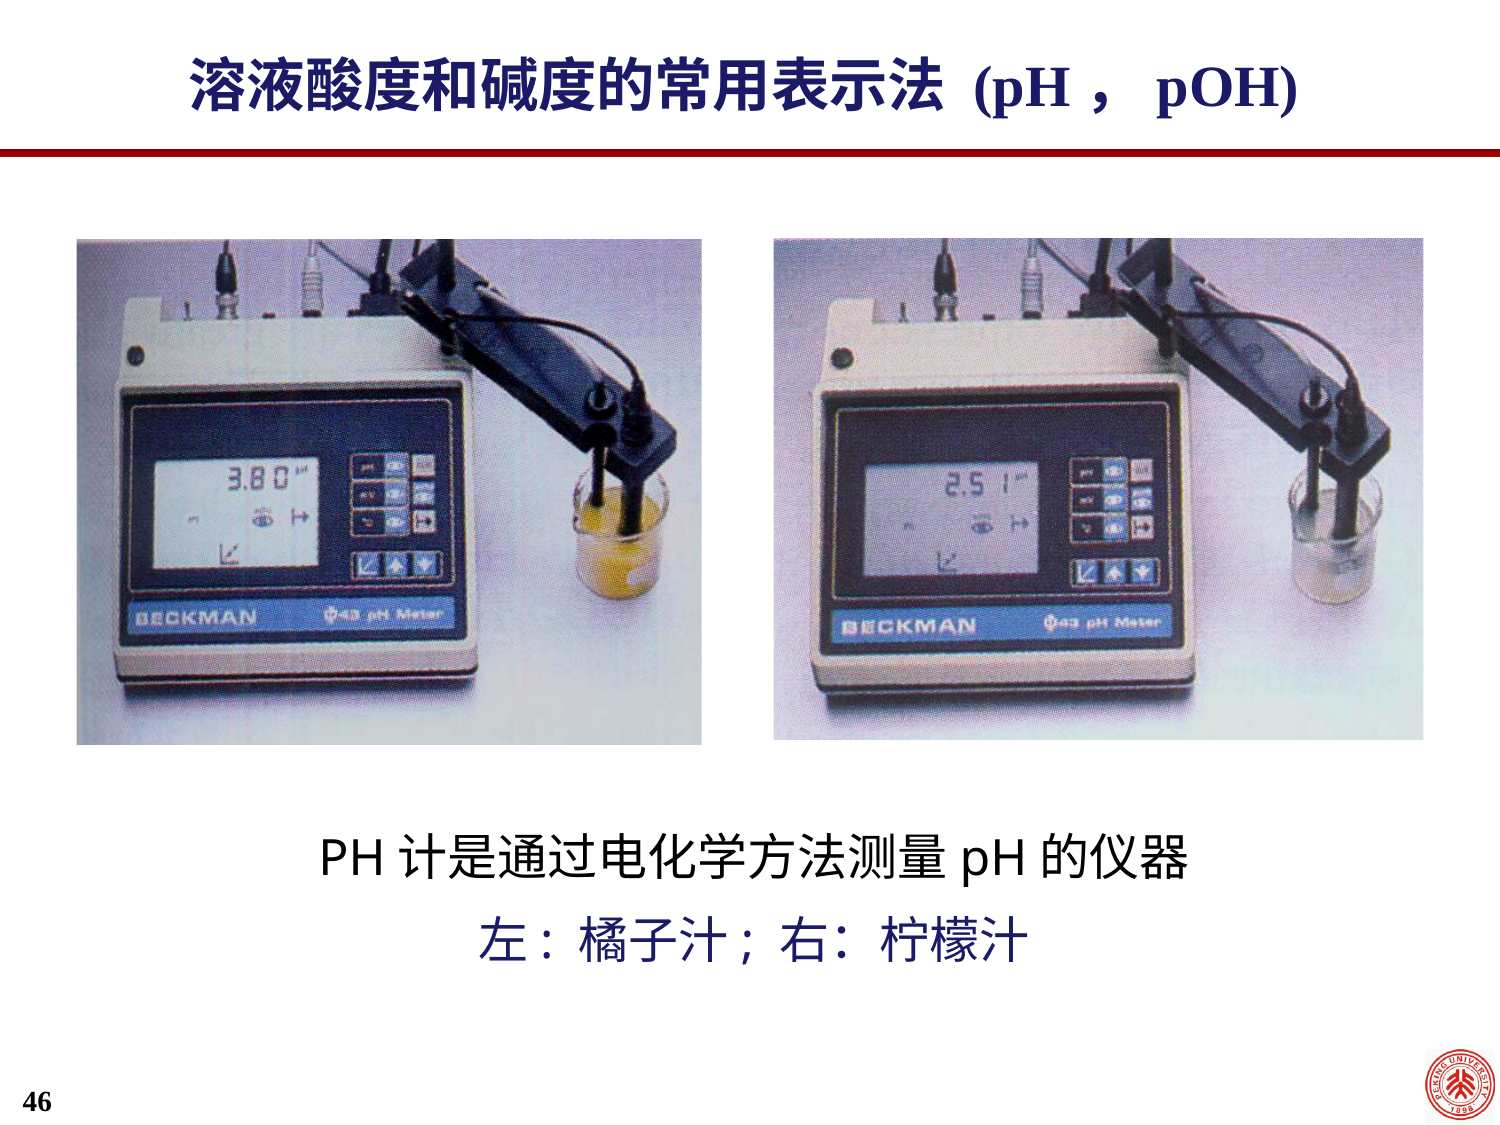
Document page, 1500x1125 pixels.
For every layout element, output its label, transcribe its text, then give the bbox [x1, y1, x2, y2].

picture [76, 239, 702, 746]
picture [773, 237, 1424, 740]
text_box 溶液酸度和碱度的常用表示法 (pH，pOH) [159, 20, 1329, 146]
picture [1425, 1049, 1495, 1125]
text_box PH计是通过电化学方法测量pH的仪器 左: 橘子汁; 右：柠檬汁 [303, 793, 1204, 977]
footer 46 [0, 1074, 76, 1113]
text_box [0, 149, 1500, 157]
